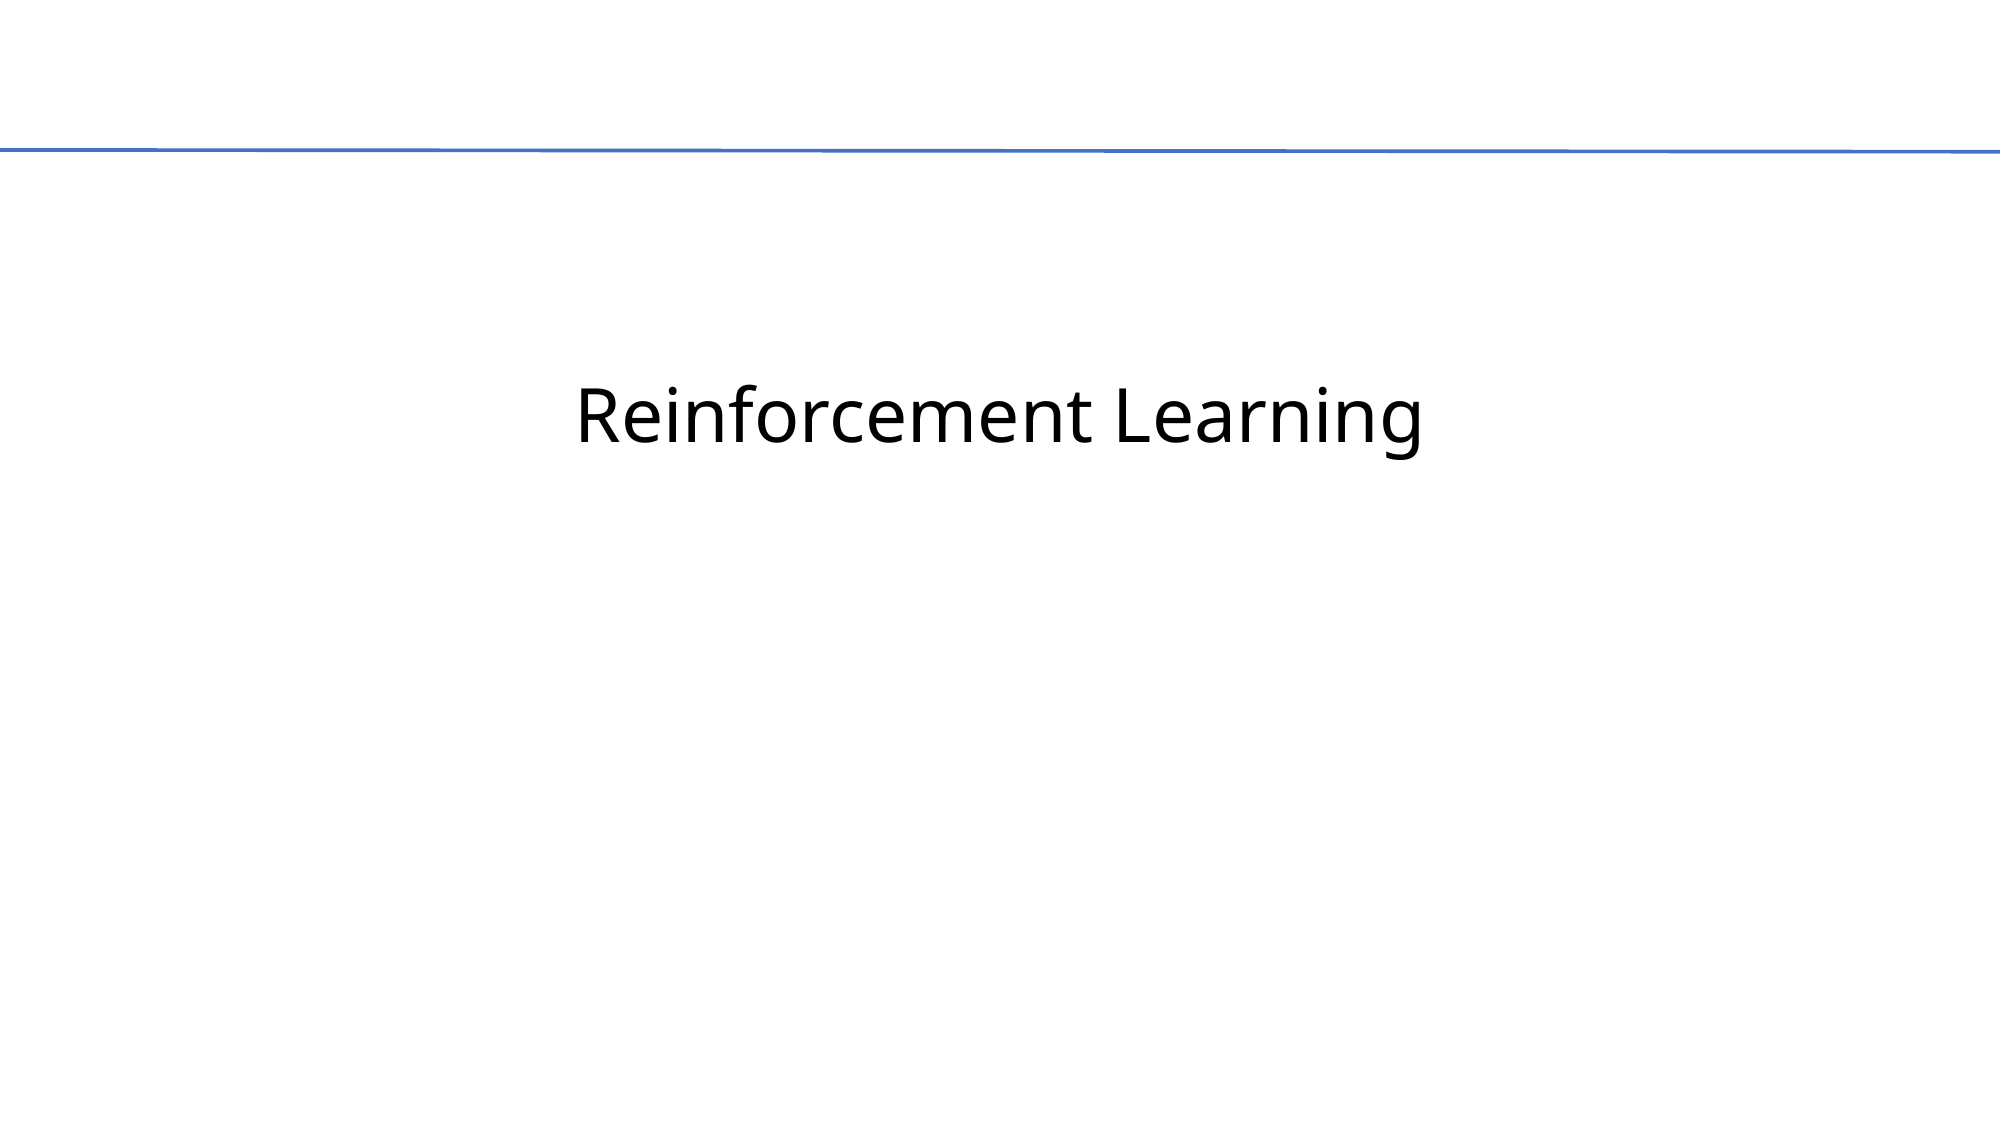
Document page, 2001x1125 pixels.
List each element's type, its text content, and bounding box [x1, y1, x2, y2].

title Reinforcement Learning [184, 297, 1816, 539]
